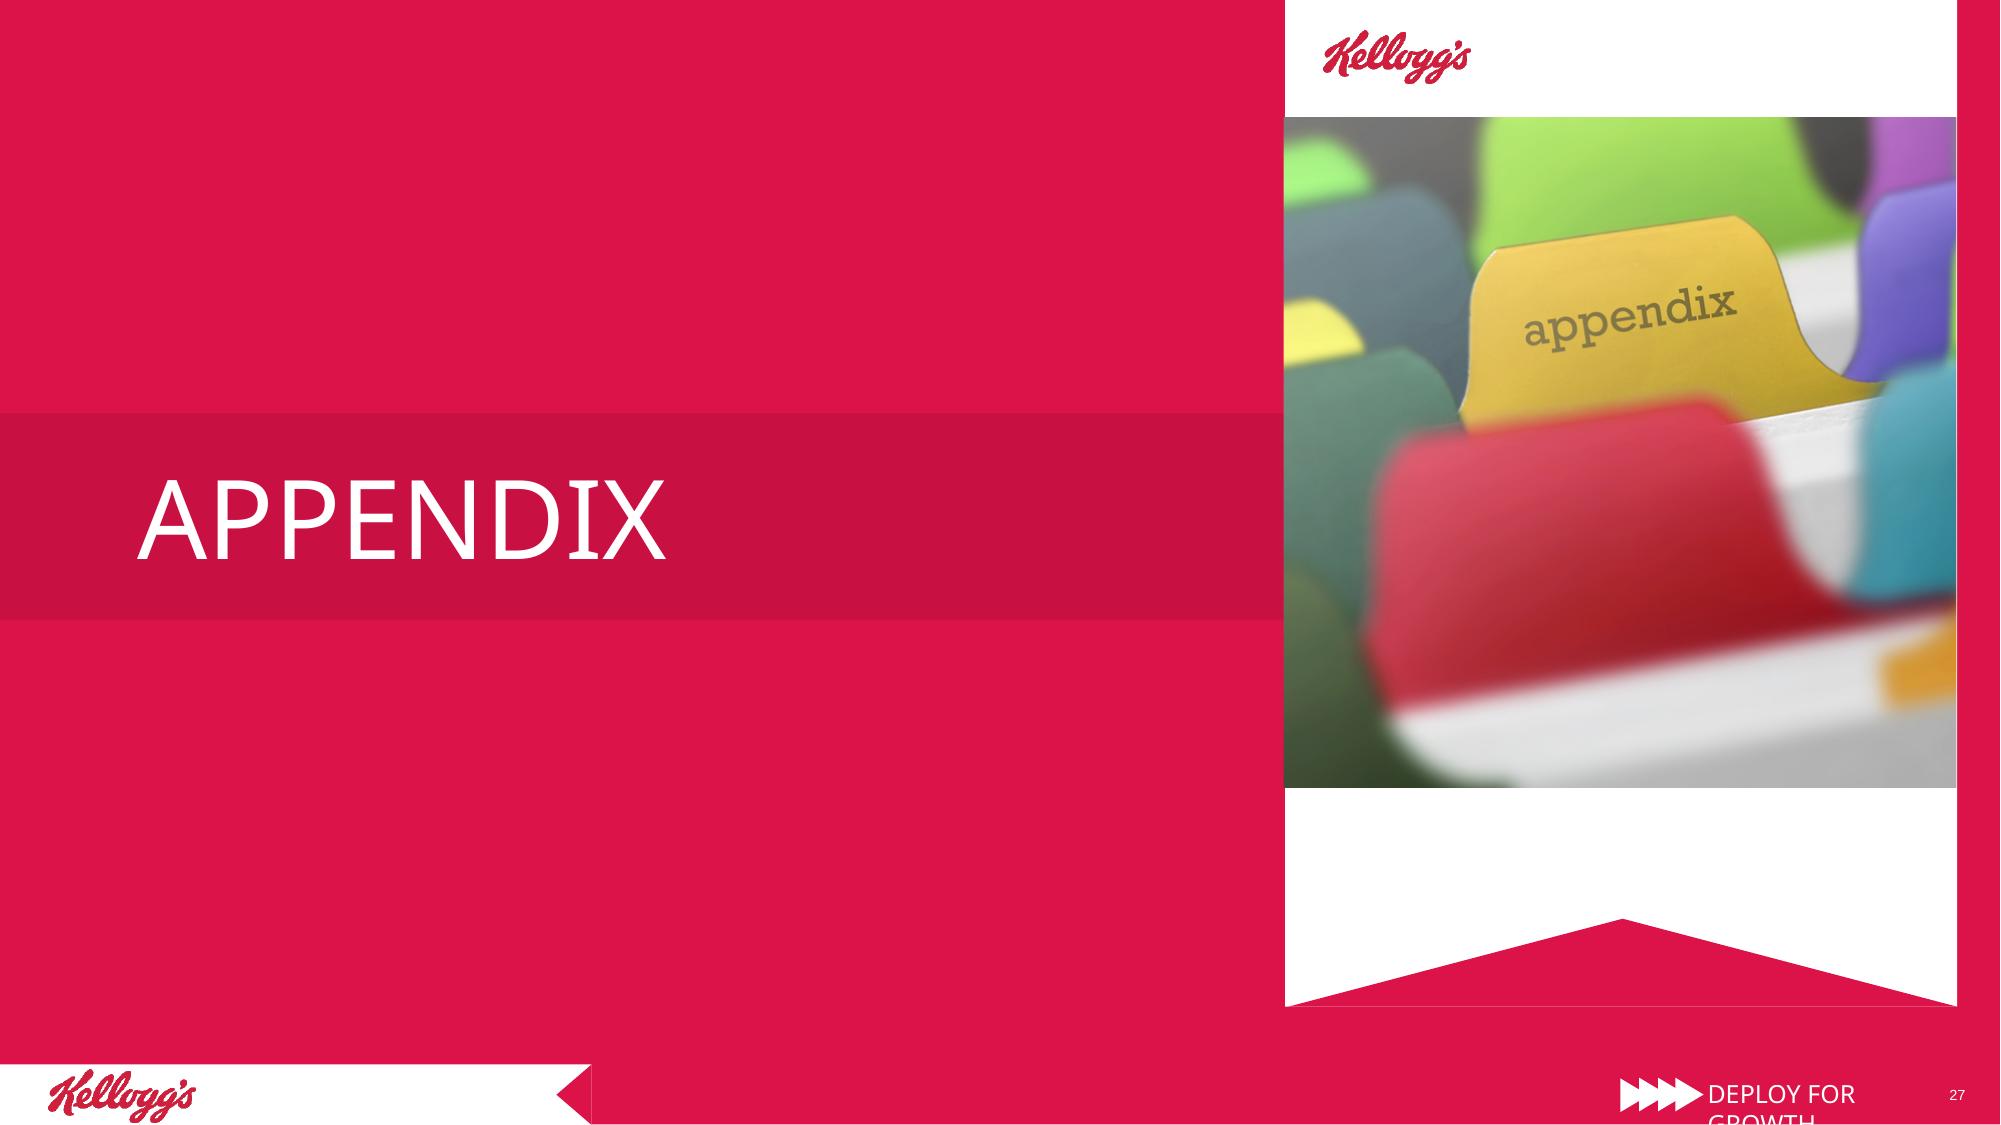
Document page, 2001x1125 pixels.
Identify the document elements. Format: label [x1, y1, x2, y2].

slide_number [1921, 1071, 1994, 1117]
title [122, 455, 1117, 591]
picture [48, 1069, 196, 1123]
picture [1323, 30, 1471, 84]
picture [1283, 117, 1957, 788]
text_box [0, 167, 2000, 840]
